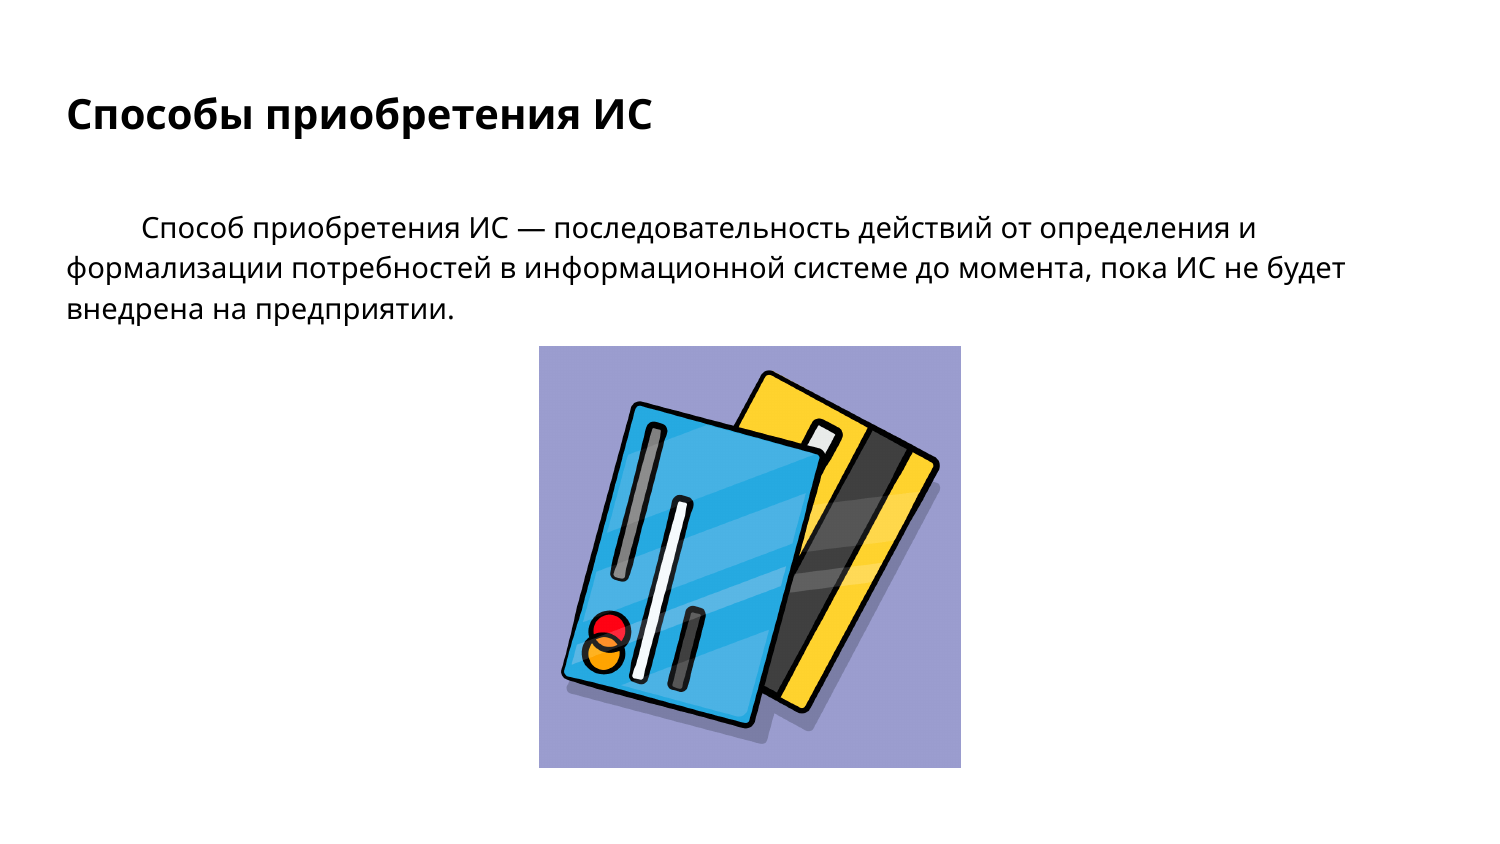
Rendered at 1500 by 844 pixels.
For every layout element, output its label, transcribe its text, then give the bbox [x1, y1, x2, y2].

picture [538, 345, 962, 769]
list Способ приобретения ИС — последовательность действий от определения и формализации потребностей в информационной системе до момента, пока ИС не будет внедрена на предприятии. [51, 189, 1449, 750]
title Способы приобретения ИС [51, 72, 1449, 176]
